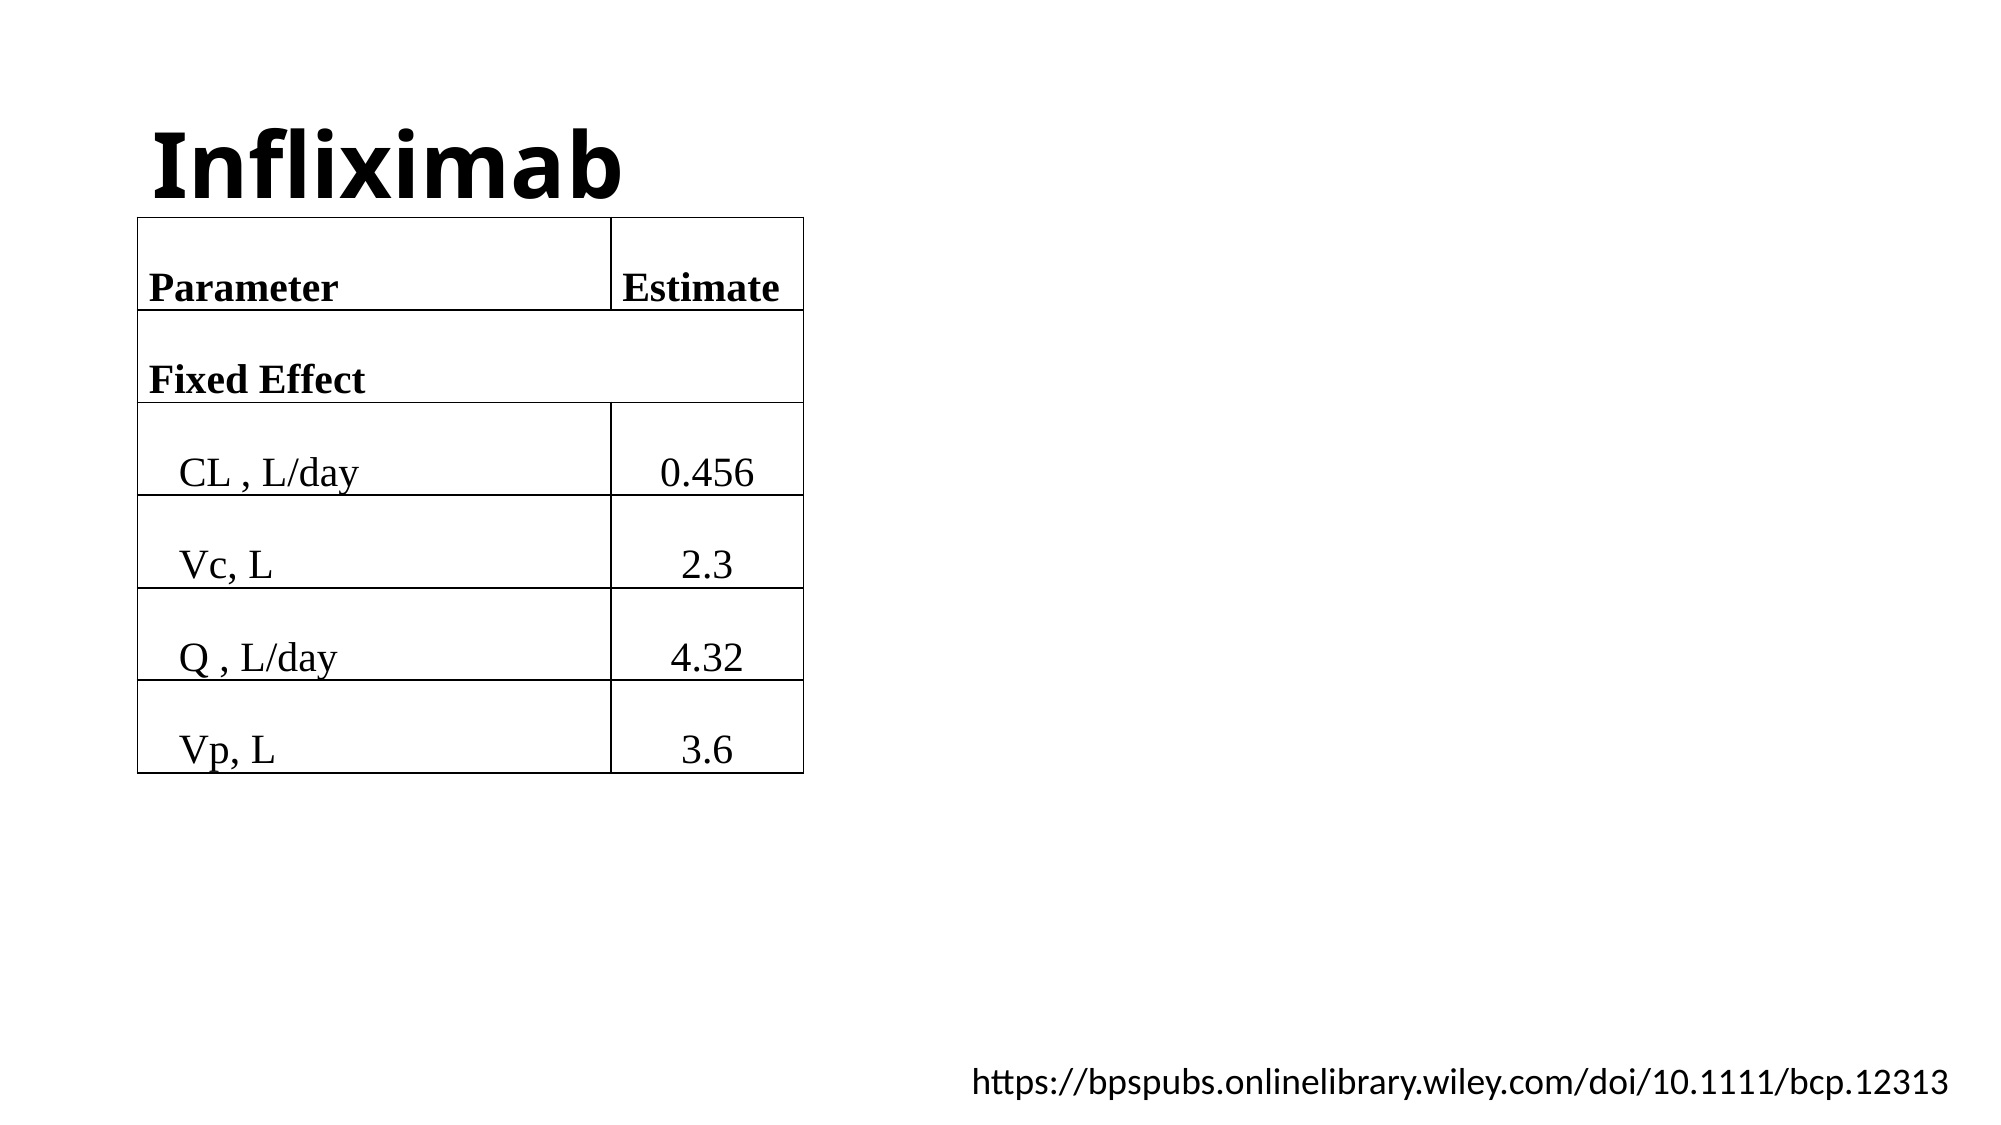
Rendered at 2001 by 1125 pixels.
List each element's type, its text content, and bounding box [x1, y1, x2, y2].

table_cell 2.3 [612, 496, 803, 587]
table_cell Vc, L [138, 496, 610, 587]
title Infliximab [137, 59, 1863, 278]
table_header Estimate [612, 218, 803, 309]
table_cell Vp, L [138, 681, 610, 772]
table_cell Q , L/day [138, 589, 610, 679]
table_cell 0.456 [612, 403, 803, 494]
table_cell CL , L/day [138, 403, 610, 494]
table_cell Fixed Effect [138, 311, 803, 402]
table_header Parameter [138, 218, 610, 309]
text_box https://bpspubs.onlinelibrary.wiley.com/doi/10.1111/bcp.12313 [956, 1049, 1965, 1110]
table_cell 4.32 [612, 589, 803, 679]
table_cell 3.6 [612, 681, 803, 772]
